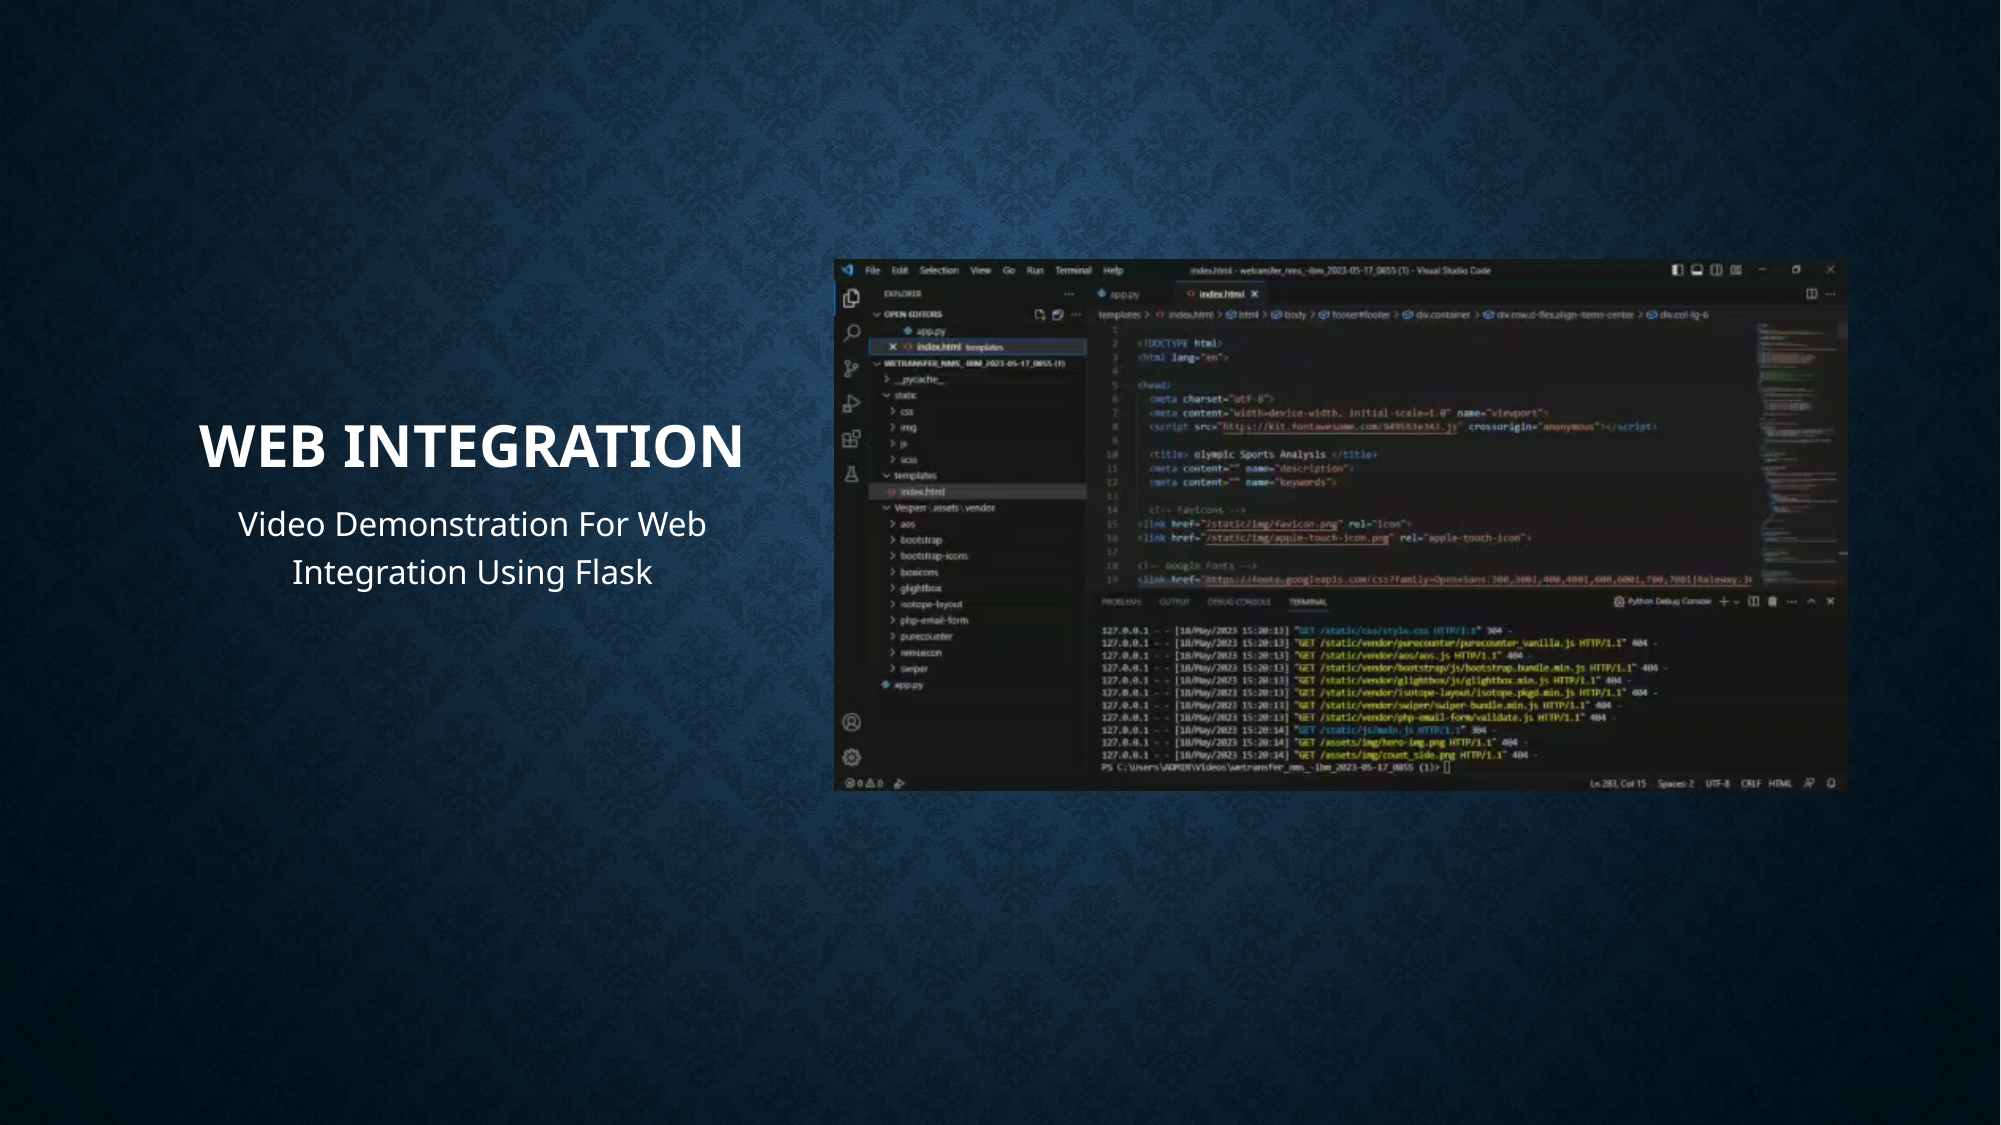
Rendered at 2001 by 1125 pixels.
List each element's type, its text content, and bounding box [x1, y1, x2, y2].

title WEB INTEGRATION [150, 99, 796, 487]
list Video Demonstration For Web Integration Using Flask [150, 487, 796, 950]
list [832, 258, 1849, 792]
